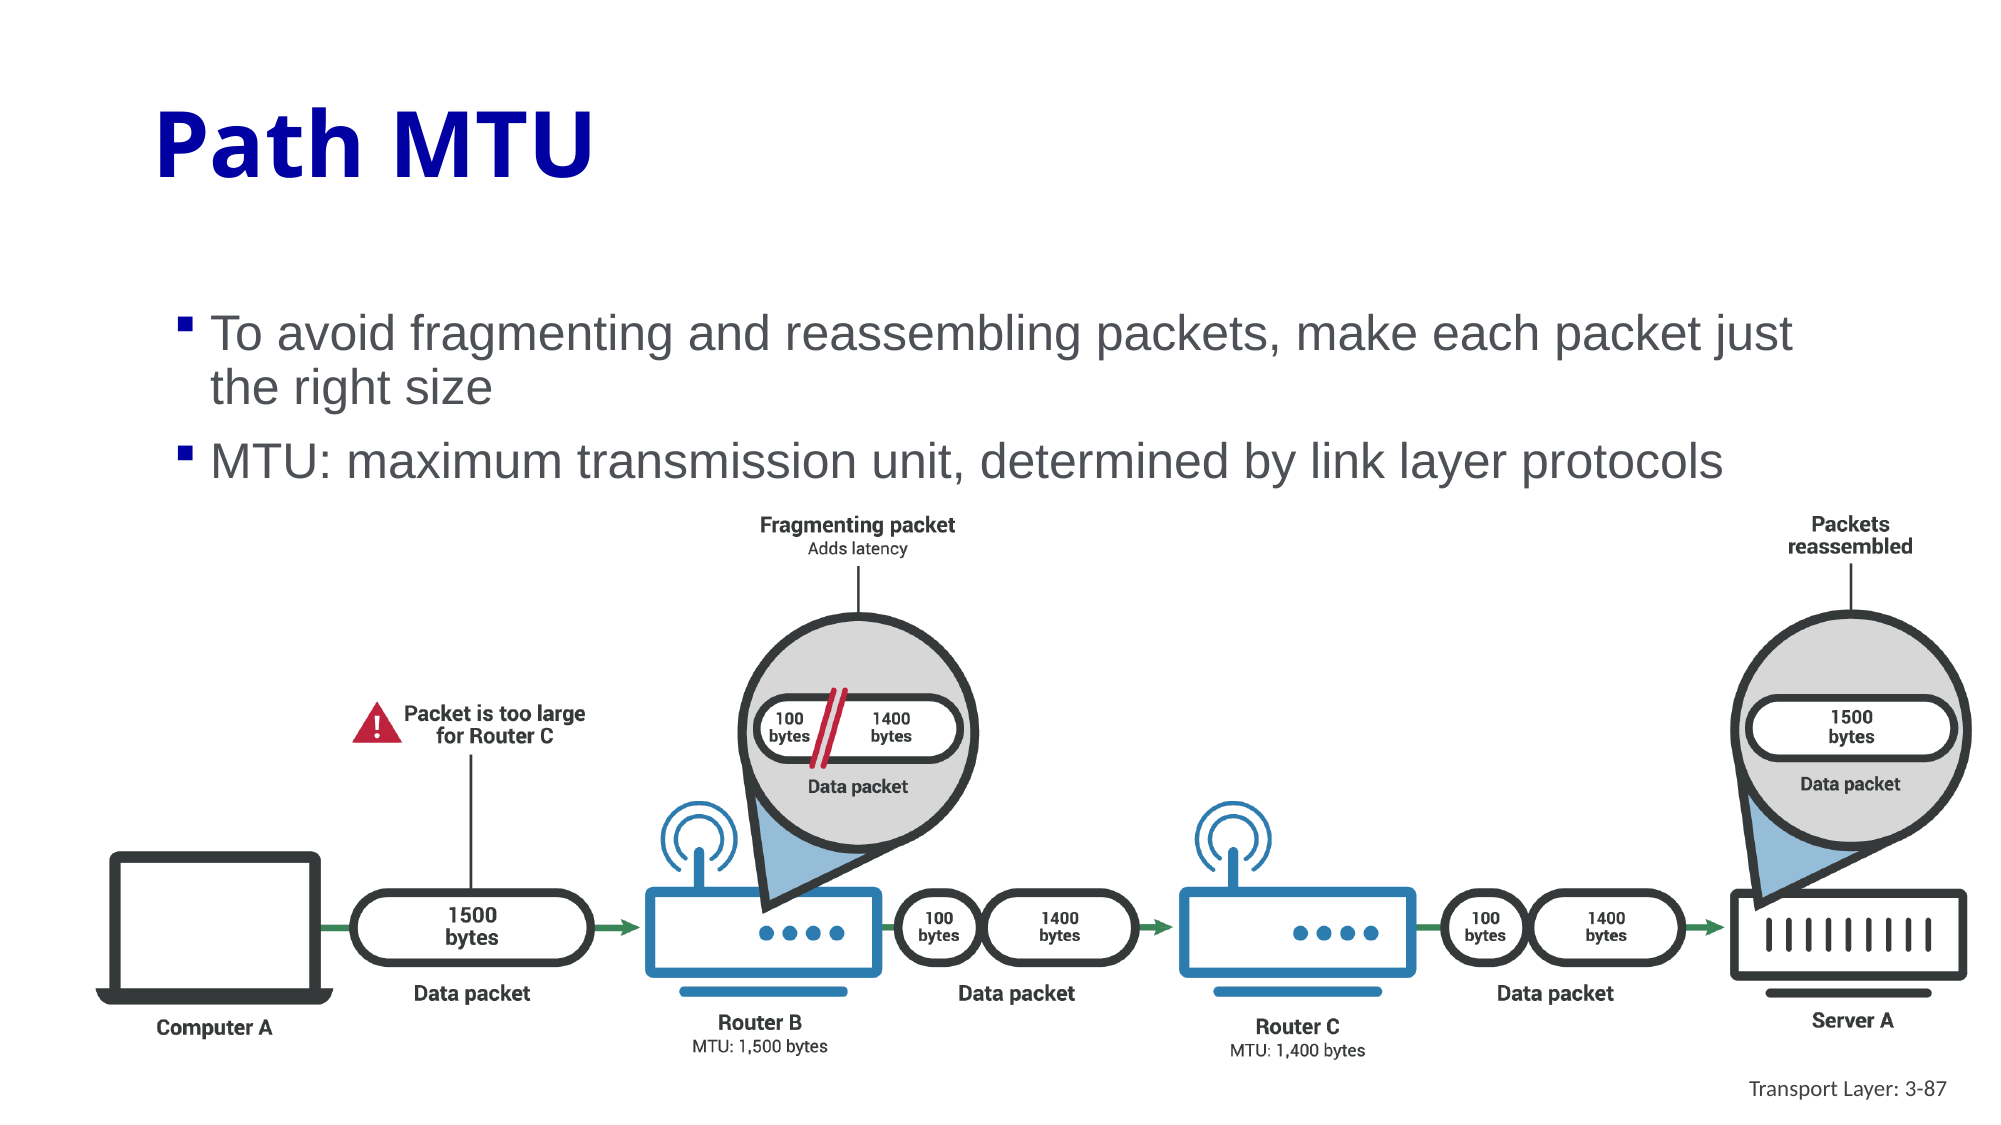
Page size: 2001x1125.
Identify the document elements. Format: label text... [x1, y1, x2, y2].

list To avoid fragmenting and reassembling packets, make each packet just the right size MTU: maximum transmission unit, determined by link layer protocols [137, 299, 1877, 496]
picture [69, 496, 2000, 1125]
title Path MTU [137, 74, 1863, 221]
